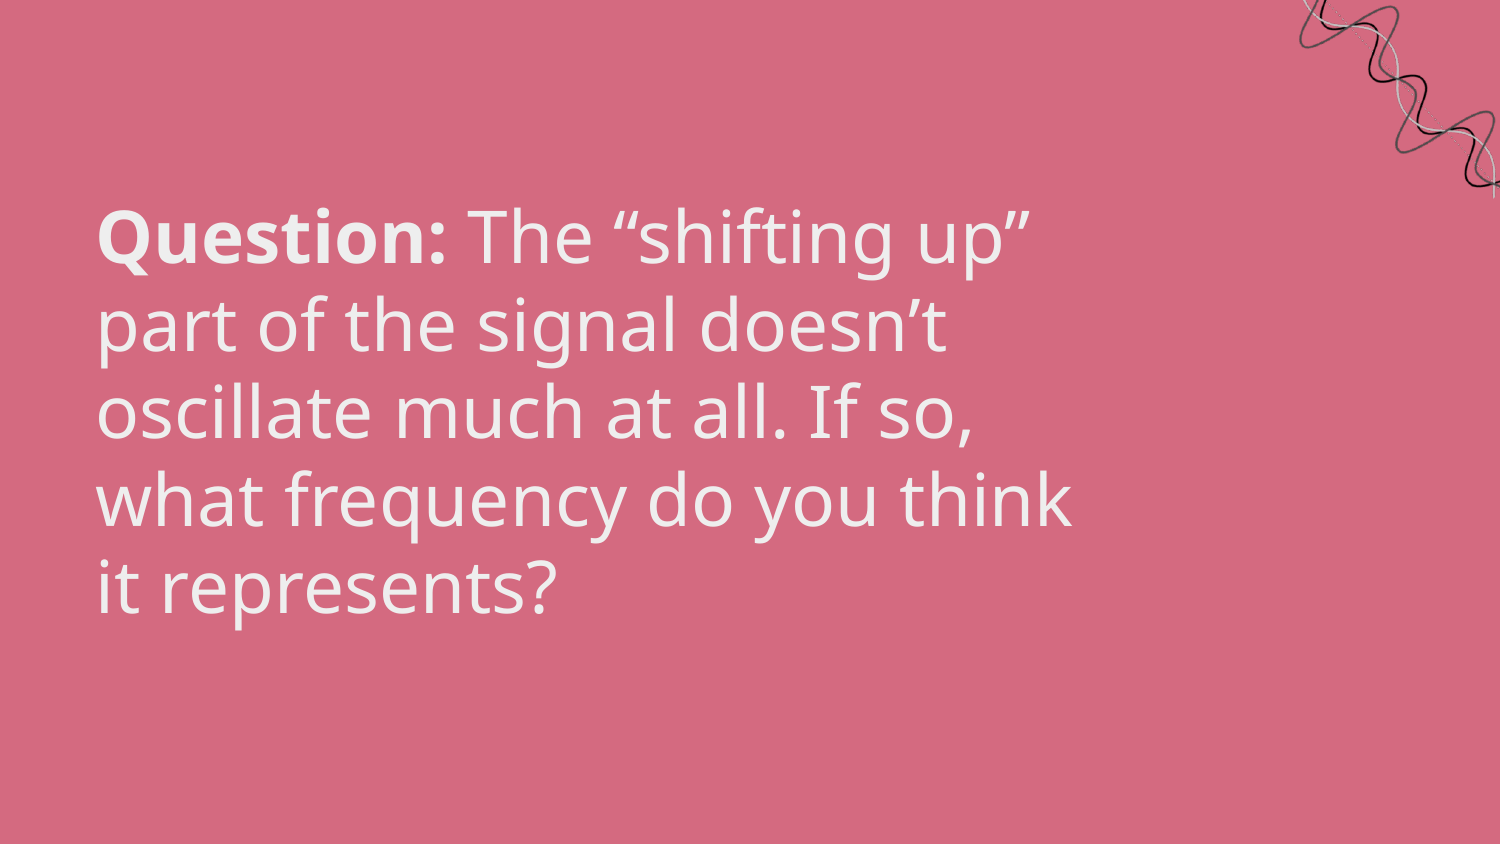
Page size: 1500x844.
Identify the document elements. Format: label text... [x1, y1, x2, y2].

picture [1155, 0, 1500, 338]
title Question: The “shifting up” part of the signal doesn’t oscillate much at all. If so, what frequency do you think it represents? [80, 73, 1125, 745]
